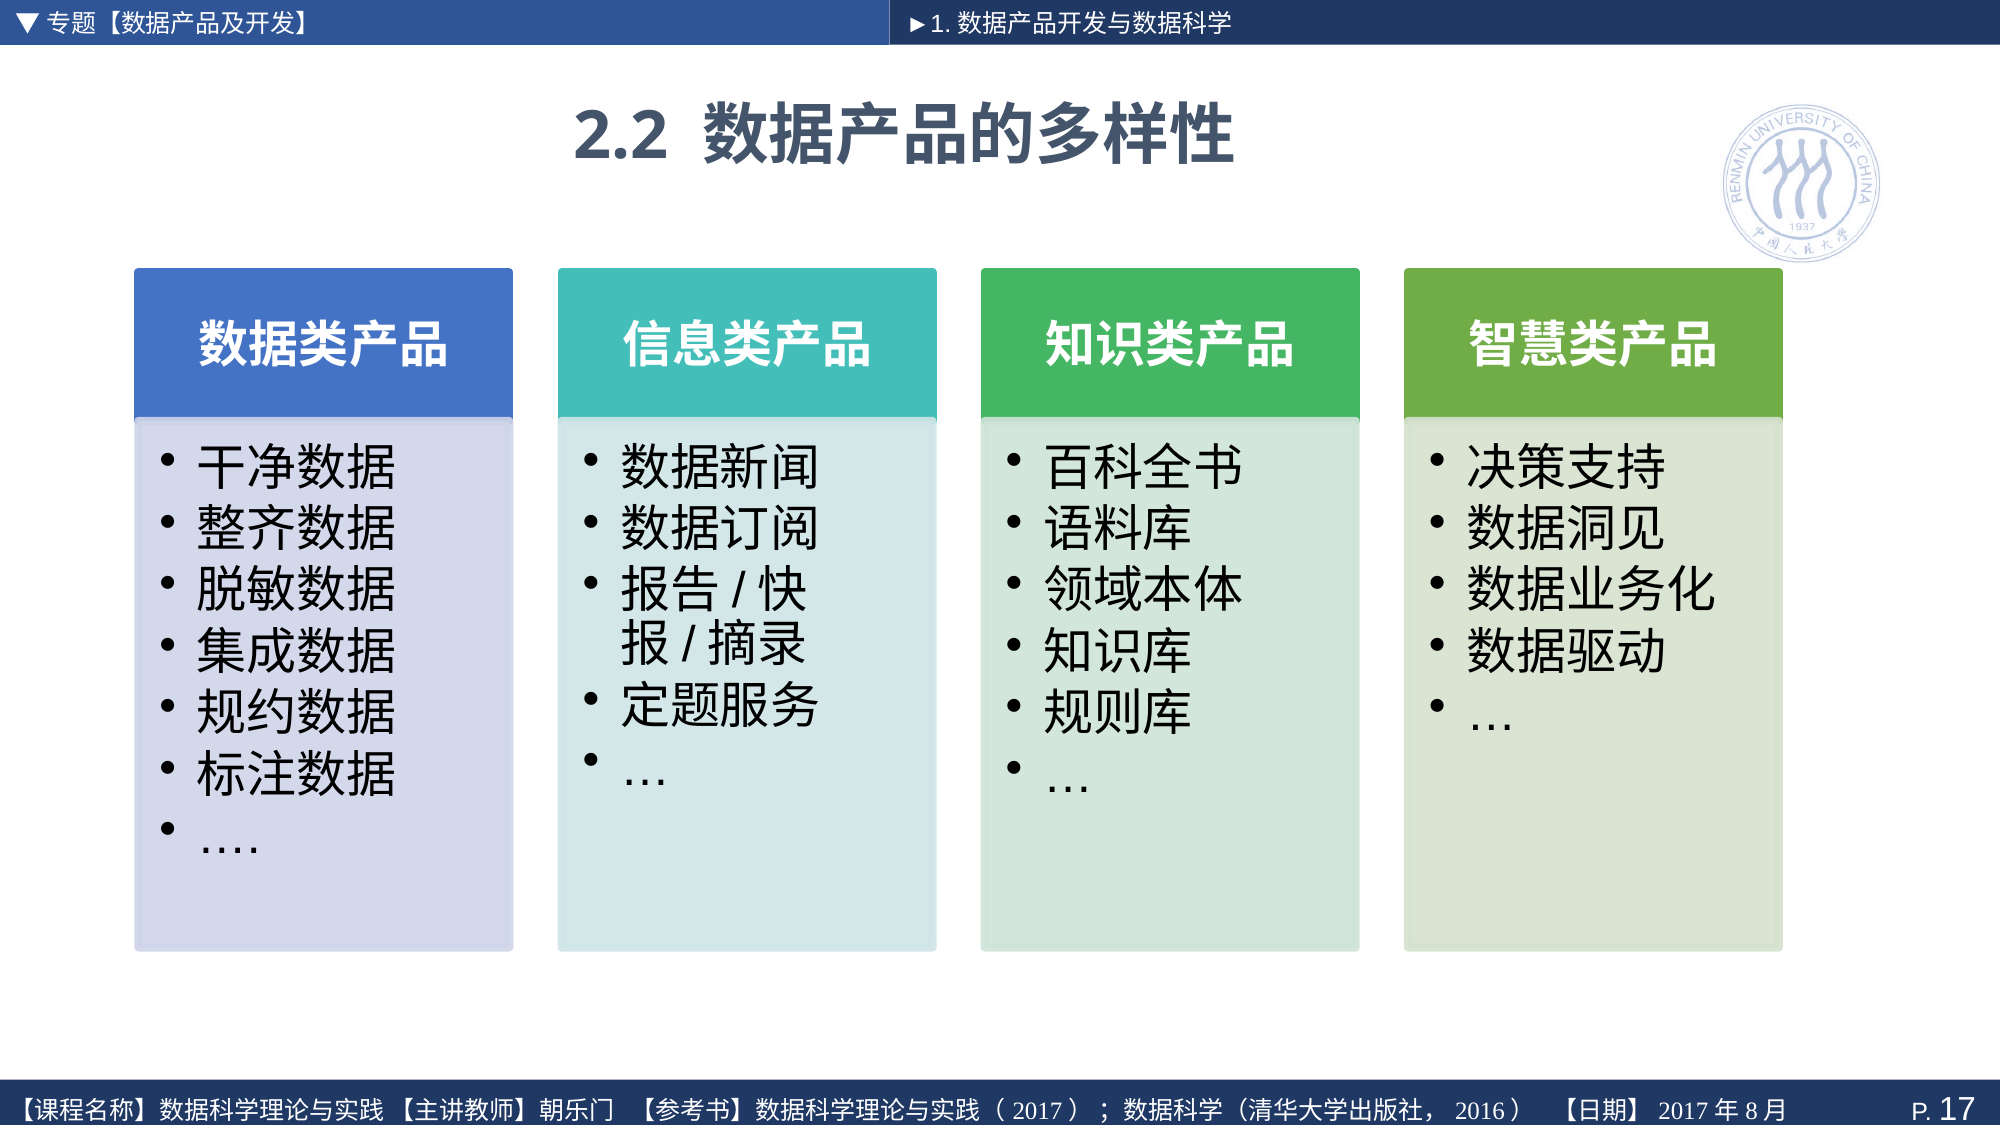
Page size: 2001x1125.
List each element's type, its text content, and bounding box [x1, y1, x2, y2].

list ▼专题【数据产品及开发】 [0, 0, 725, 43]
list ►1.数据产品开发与数据科学 [890, 0, 1249, 43]
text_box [137, 219, 1780, 1001]
title 2.2 数据产品的多样性 [64, 64, 1745, 200]
